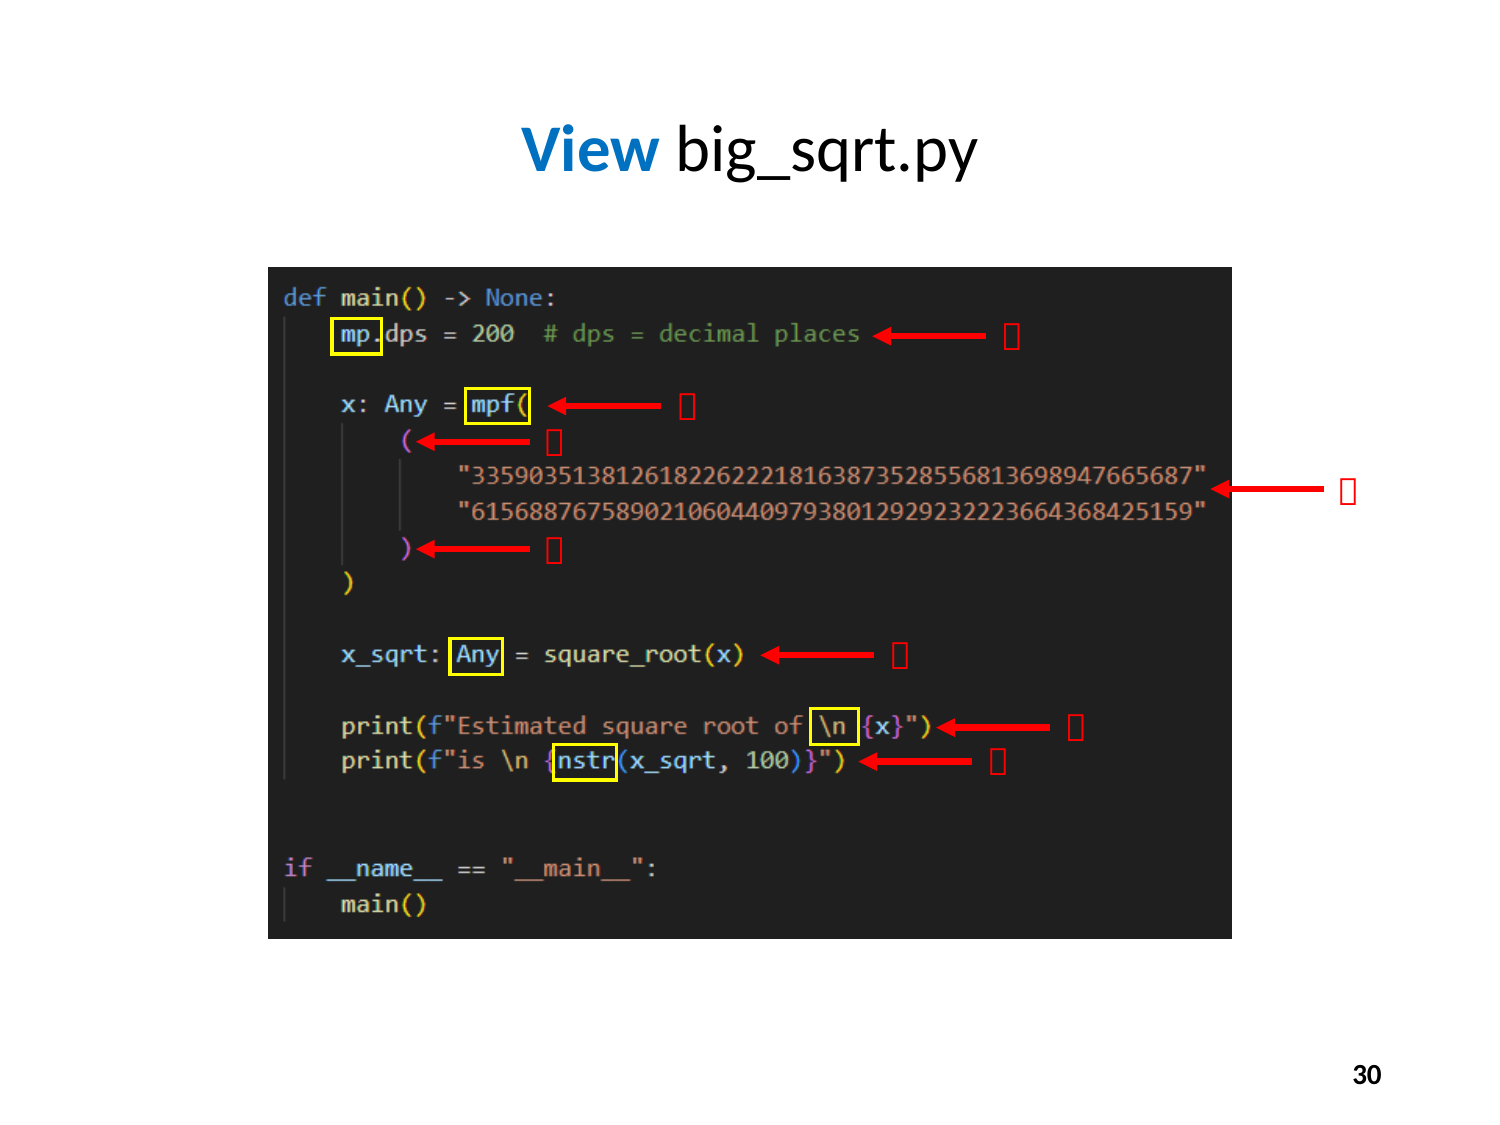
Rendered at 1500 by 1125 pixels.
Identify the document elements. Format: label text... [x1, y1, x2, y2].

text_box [760, 624, 938, 685]
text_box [1210, 460, 1385, 522]
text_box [415, 411, 592, 473]
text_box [872, 305, 1049, 367]
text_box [858, 730, 1036, 792]
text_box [936, 696, 1113, 758]
picture [268, 267, 1232, 939]
title View big_sqrt.py [103, 59, 1397, 241]
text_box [415, 519, 592, 580]
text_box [547, 375, 725, 437]
slide_number 30 [1059, 1042, 1397, 1103]
